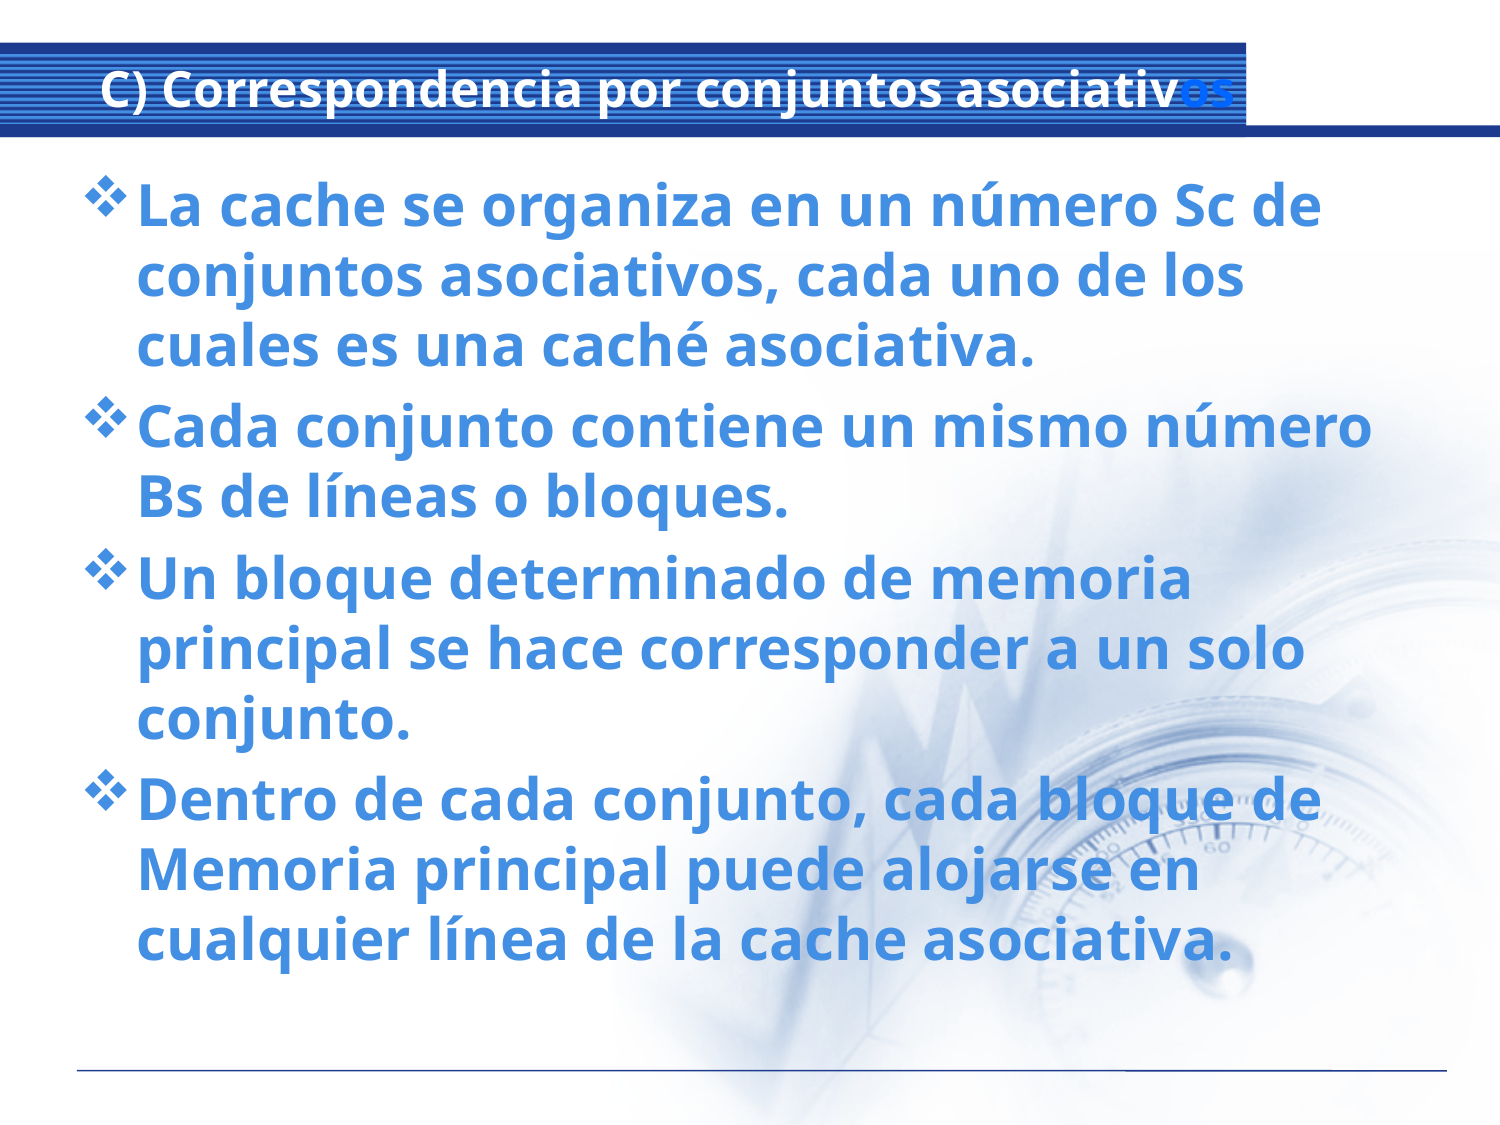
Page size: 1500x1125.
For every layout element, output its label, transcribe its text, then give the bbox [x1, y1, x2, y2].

picture [383, 236, 1500, 1125]
title C) Correspondencia por conjuntos asociativos [3, 37, 1332, 138]
list La cache se organiza en un número Sc de conjuntos asociativos, cada uno de los cuales es una caché asociativa. Cada conjunto contiene un mismo número Bs de líneas o bloques. Un bloque determinado de memoria principal se hace corresponder a un solo conjunto. Dentro de cada conjunto, cada bloque de Memoria principal puede alojarse en cualquier línea de la cache asociativa. [64, 160, 1425, 1038]
